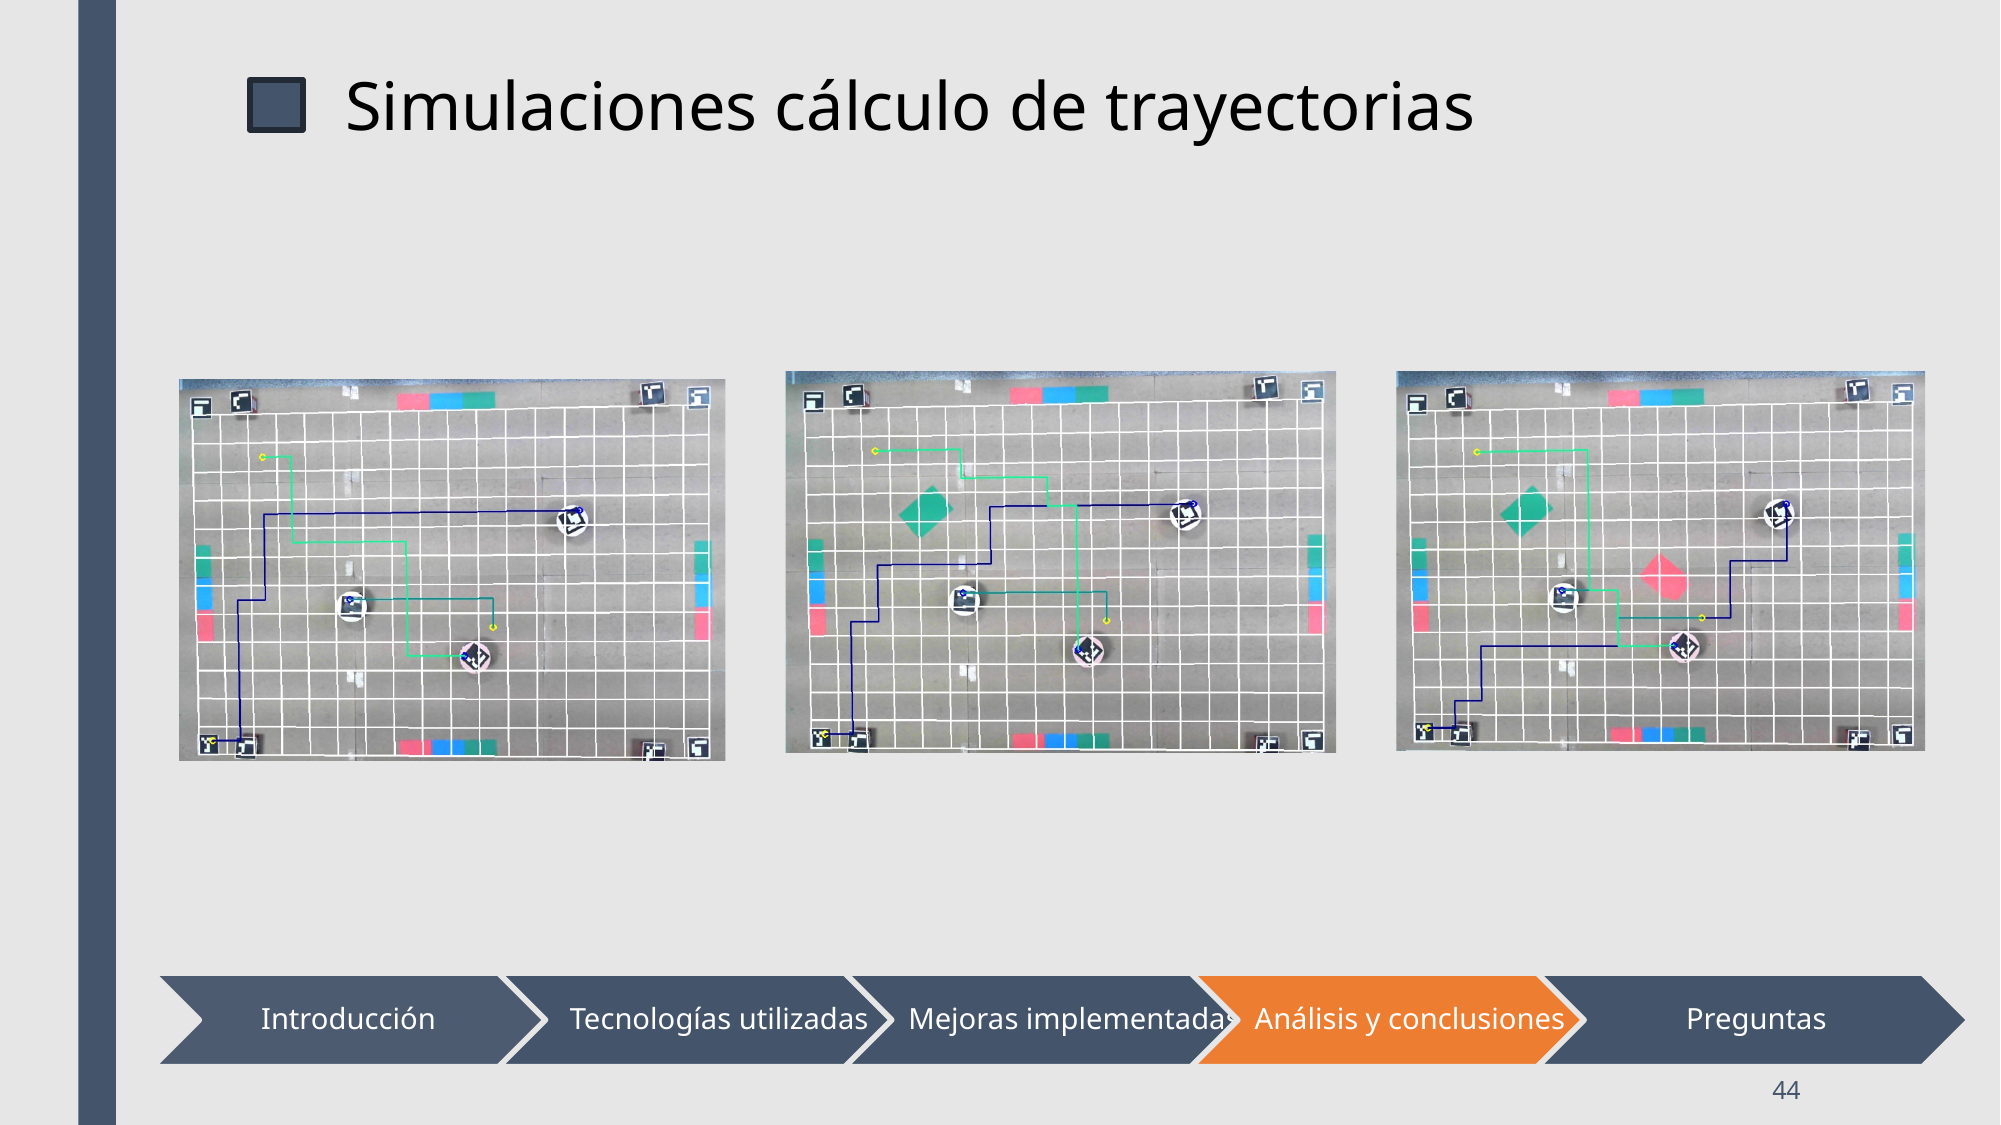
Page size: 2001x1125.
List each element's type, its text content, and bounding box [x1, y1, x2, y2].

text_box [152, 973, 1970, 1067]
picture [785, 371, 1337, 753]
picture [1396, 371, 1926, 751]
picture [179, 379, 726, 761]
slide_number 44 [1553, 1067, 1816, 1125]
text_box [247, 77, 306, 133]
text_box Simulaciones cálculo de trayectorias [330, 56, 1552, 152]
